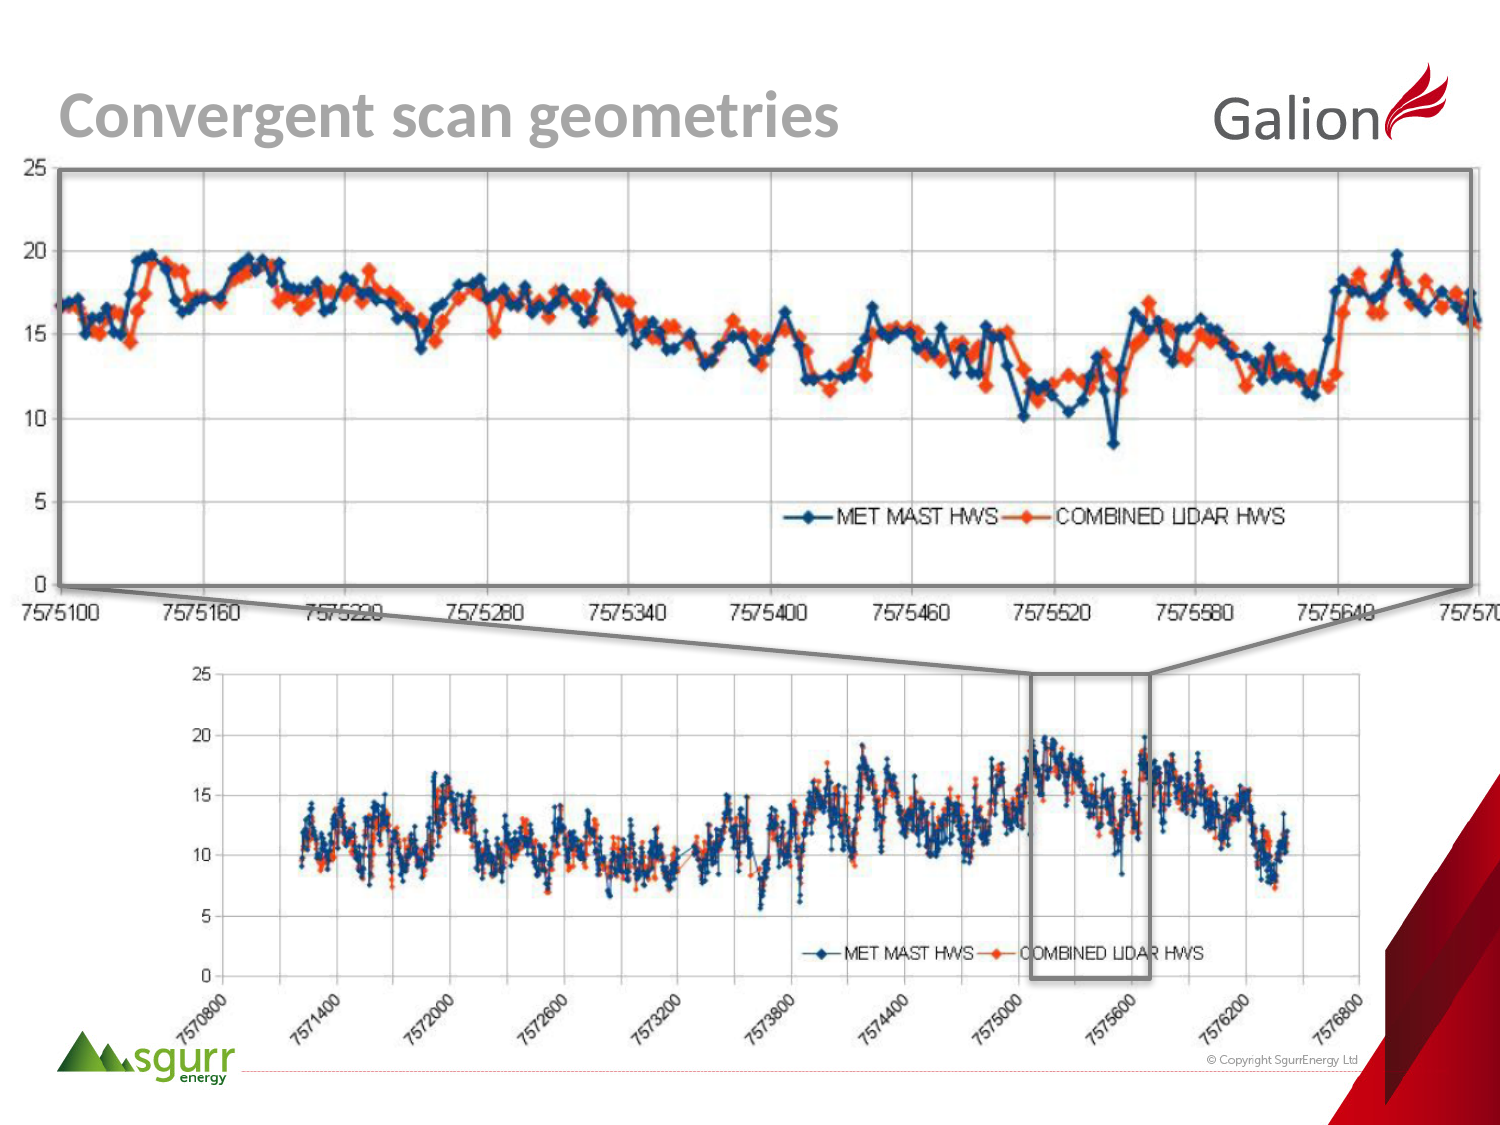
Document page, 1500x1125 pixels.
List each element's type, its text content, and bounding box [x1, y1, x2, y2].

title Convergent scan geometries [44, 77, 1167, 131]
picture [0, 7, 1500, 1125]
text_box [59, 585, 1032, 674]
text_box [1149, 585, 1472, 674]
